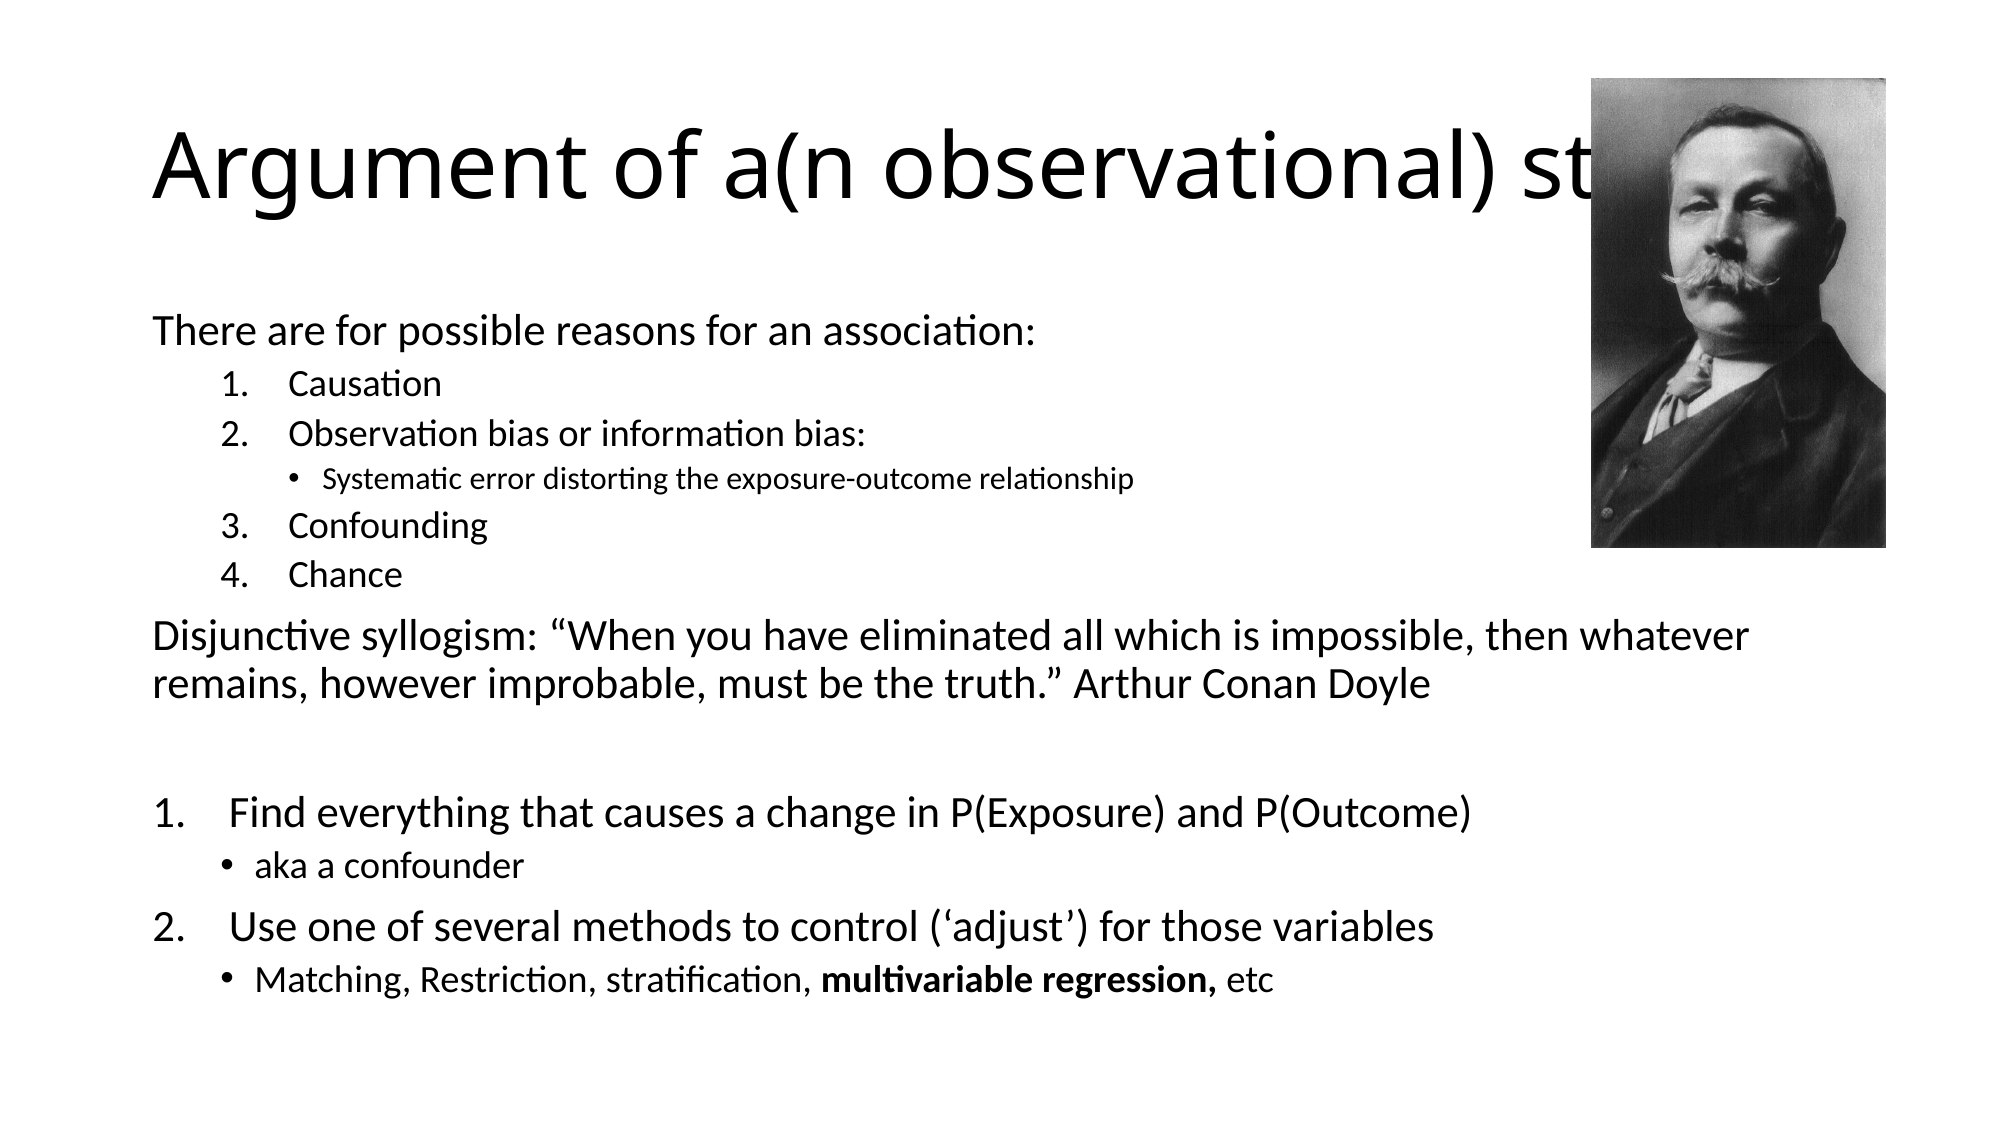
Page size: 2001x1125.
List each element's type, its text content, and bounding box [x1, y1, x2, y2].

list There are for possible reasons for an association: Causation Observation bias or information bias: Systematic error distorting the exposure-outcome relationship Confounding Chance Disjunctive syllogism: “When you have eliminated all which is impossible, then whatever remains, however improbable, must be the truth.” Arthur Conan Doyle Find everything that causes a change in P(Exposure) and P(Outcome) aka a confounder Use one of several methods to control (‘adjust’) for those variables Matching, Restriction, stratification, multivariable regression, etc [137, 299, 1863, 1014]
picture [1591, 78, 1886, 548]
title Argument of a(n observational) study [137, 59, 1863, 278]
